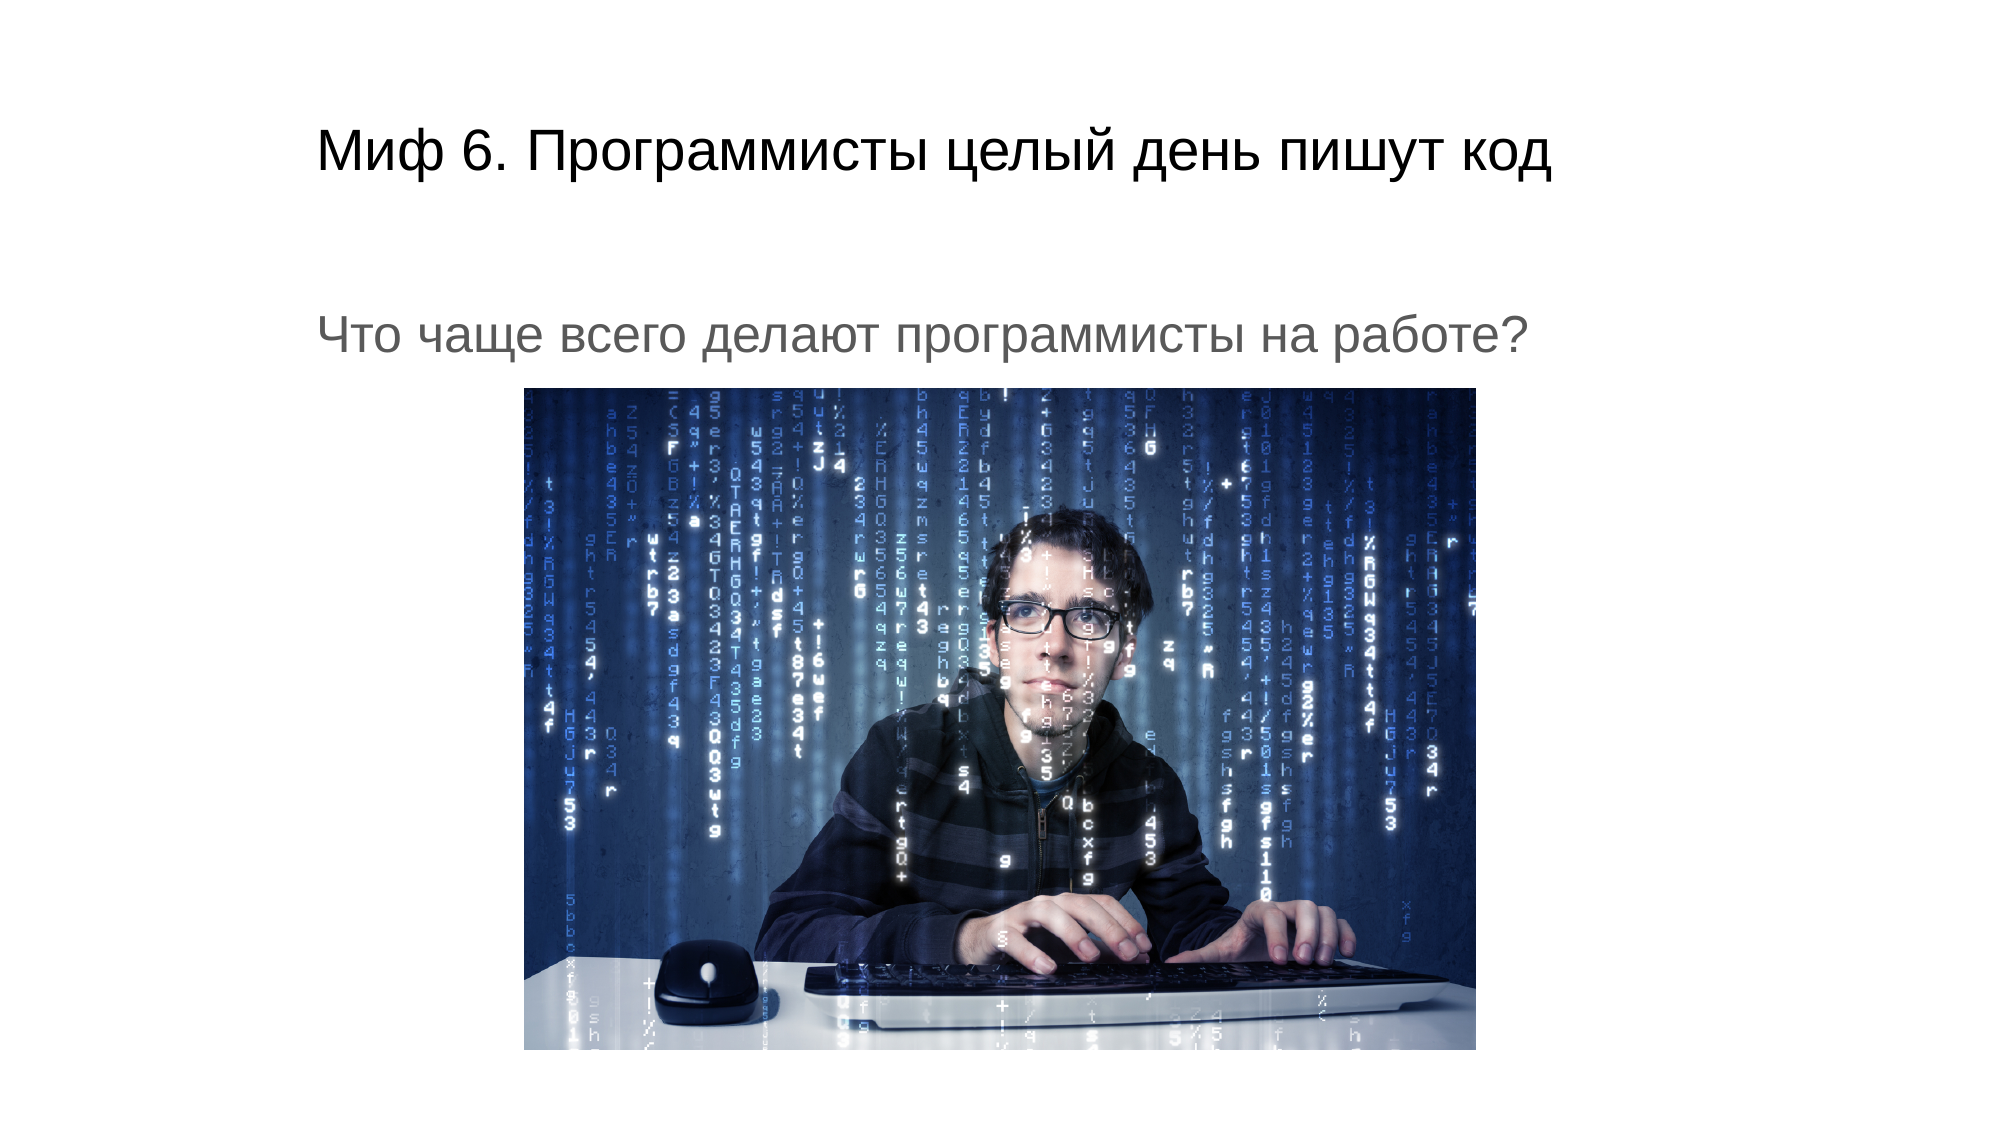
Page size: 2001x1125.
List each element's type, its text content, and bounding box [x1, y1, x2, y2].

picture [524, 387, 1476, 1050]
title Миф 6. Программисты целый день пишут код [301, 97, 1699, 222]
list Что чаще всего делают программисты на работе? [301, 222, 1699, 970]
